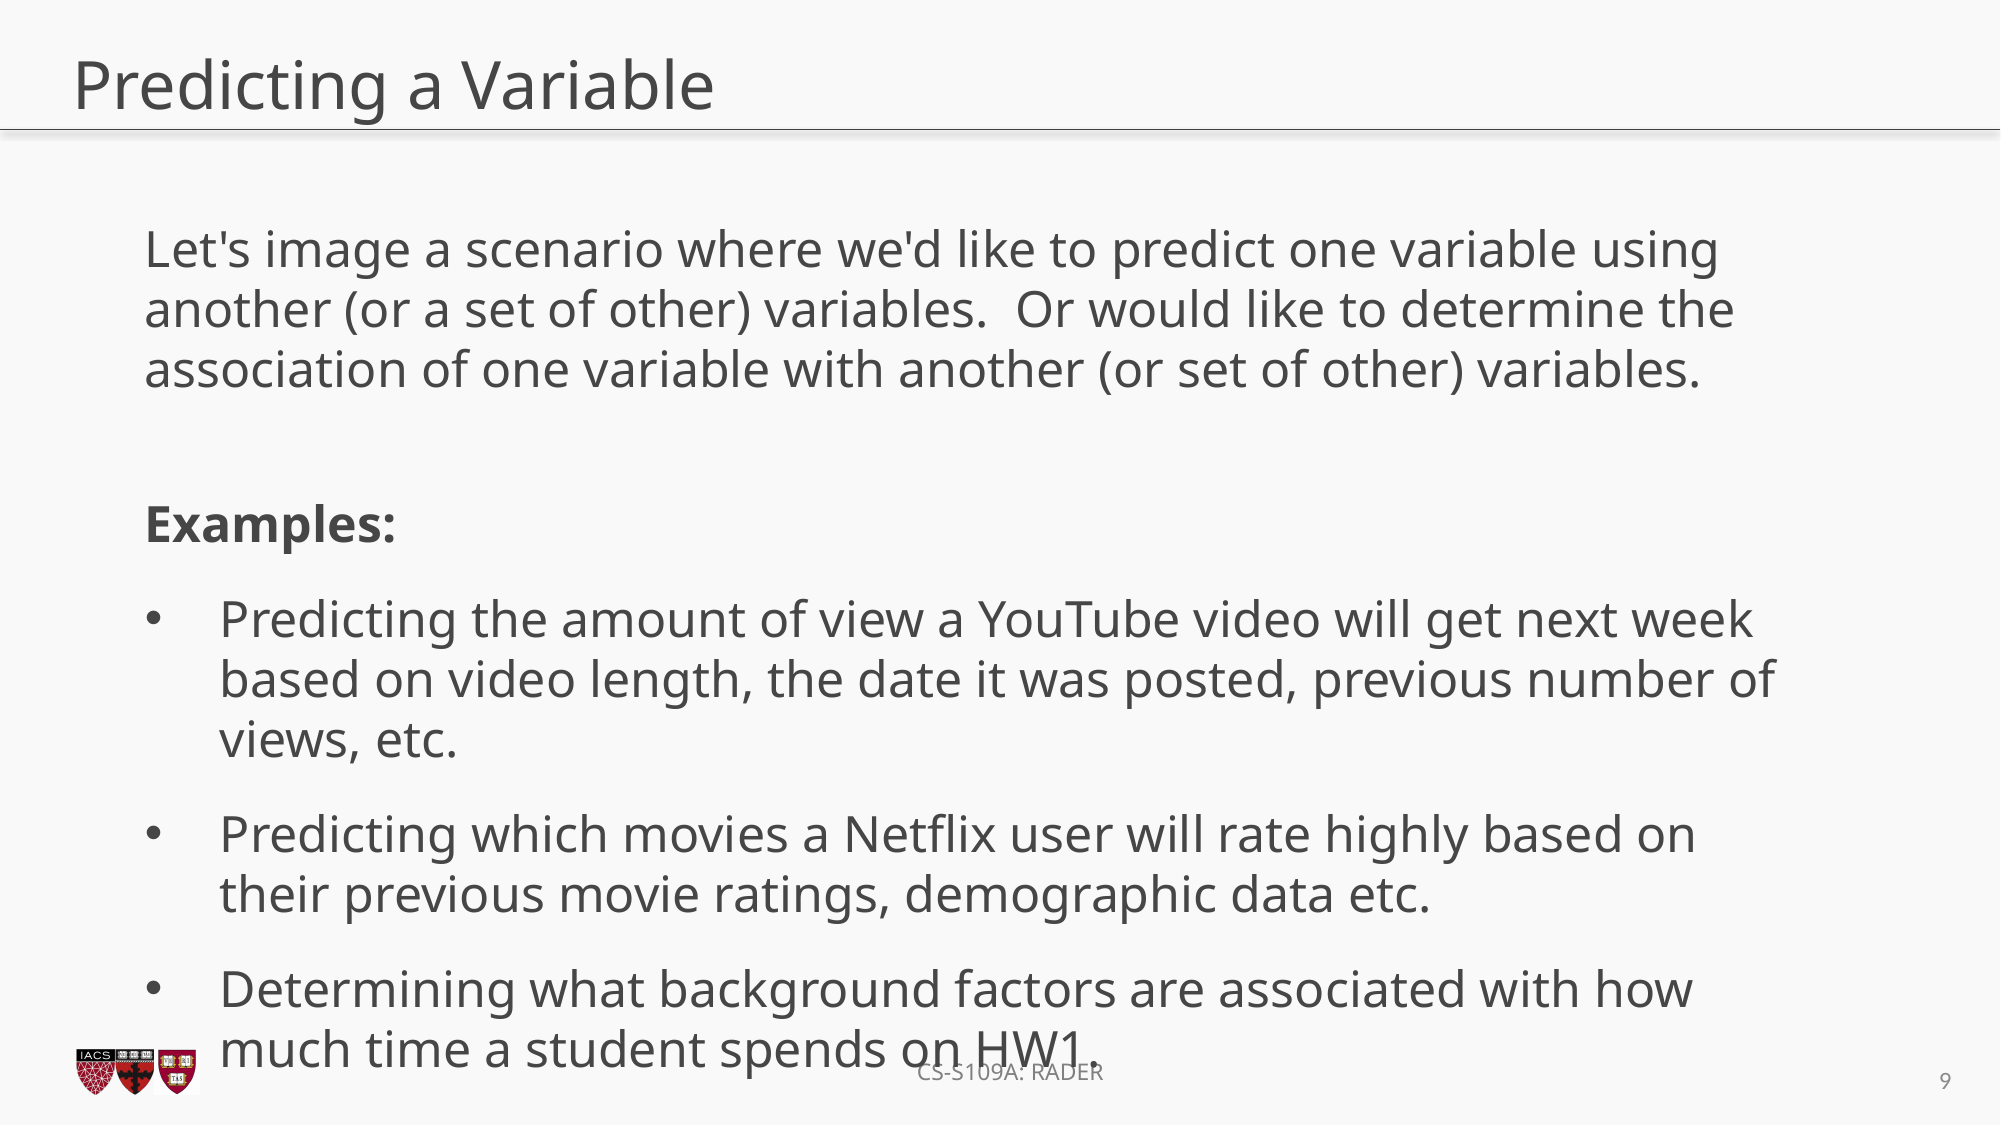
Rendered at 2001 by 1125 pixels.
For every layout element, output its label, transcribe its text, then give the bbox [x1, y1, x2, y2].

slide_number 9 [1500, 1050, 1967, 1110]
title Predicting a Variable [57, 35, 1943, 162]
picture [75, 1049, 200, 1095]
list Let's image a scenario where we'd like to predict one variable using another (or a set of other) variables. Or would like to determine the association of one variable with another (or set of other) variables. Examples: Predicting the amount of view a YouTube video will get next week based on video length, the date it was posted, previous number of views, etc. Predicting which movies a Netflix user will rate highly based on their previous movie ratings, demographic data etc. Determining what background factors are associated with how much time a student spends on HW1. [129, 209, 1824, 557]
